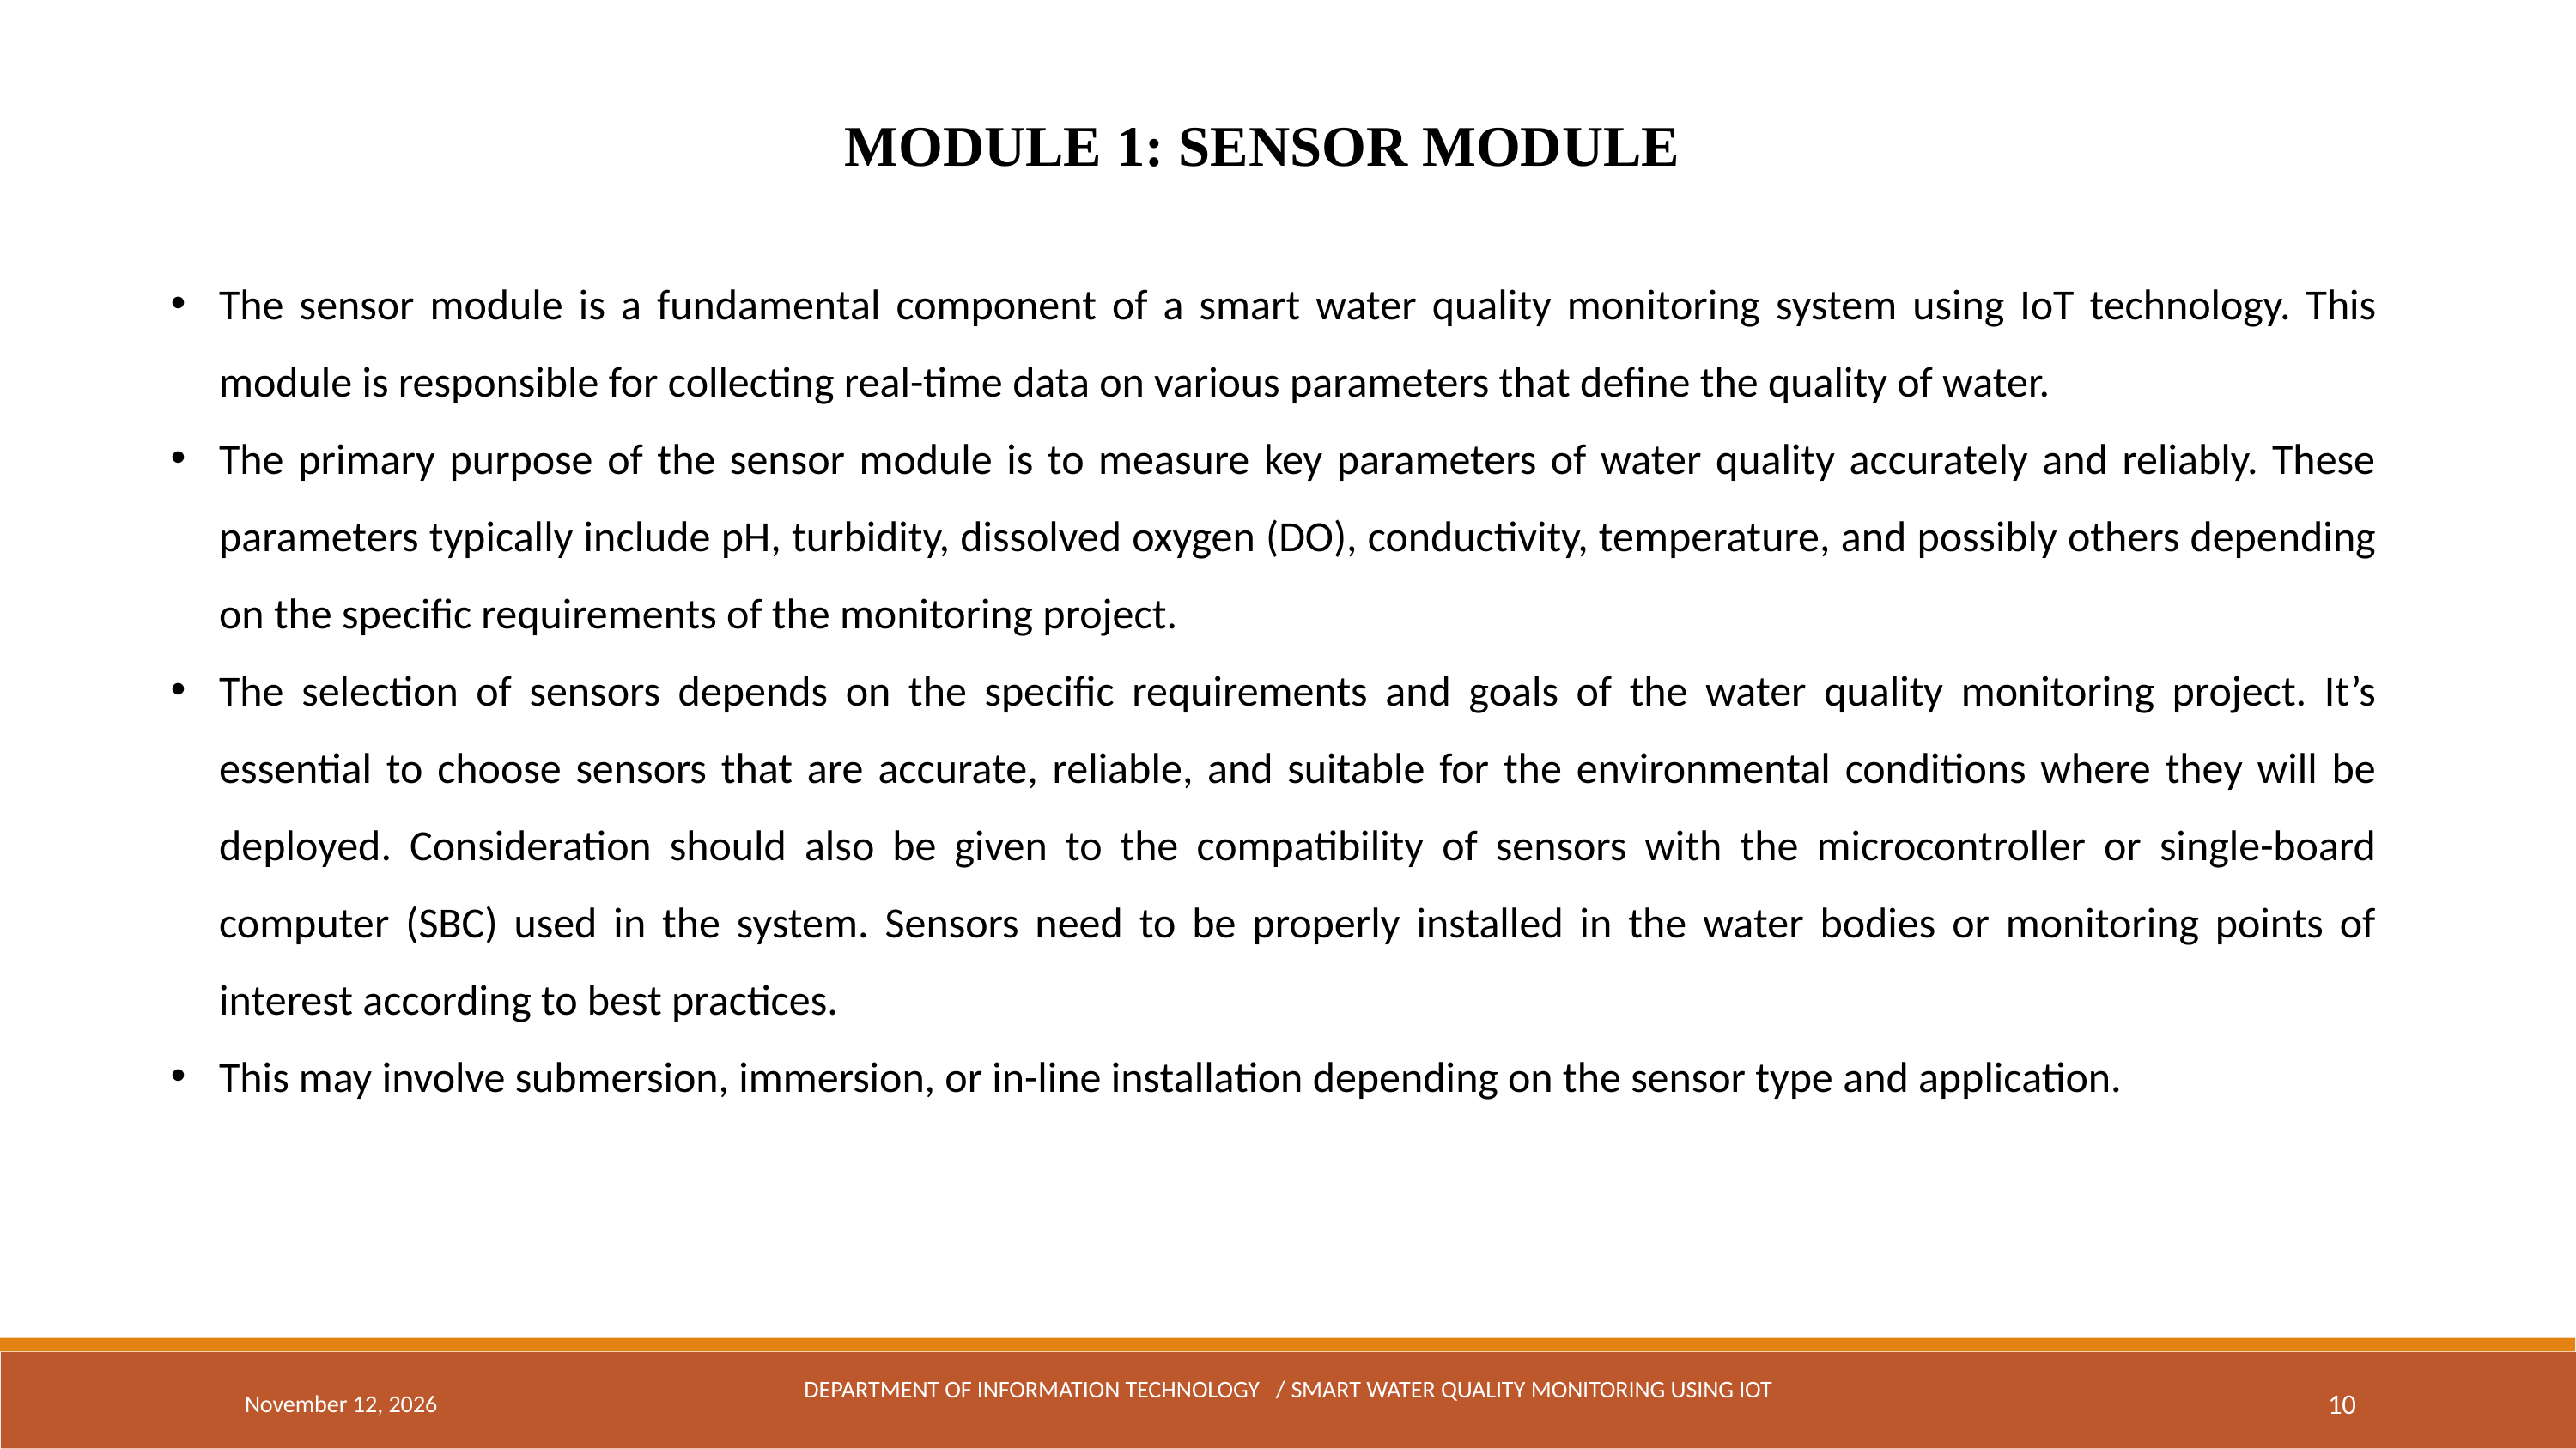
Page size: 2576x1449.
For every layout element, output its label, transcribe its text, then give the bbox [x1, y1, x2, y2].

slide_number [232, 1364, 755, 1442]
footer DEPARTMENT OF INFORMATION TECHNOLOGY / Smart water quality monitoring USING IOT [779, 1364, 1798, 1442]
text_box The sensor module is a fundamental component of a smart water quality monitoring system using IoT technology. This module is responsible for collecting real-time data on various parameters that define the quality of water. The primary purpose of the sensor module is to measure key parameters of water quality accurately and reliably. These parameters typically include pH, turbidity, dissolved oxygen (DO), conductivity, temperature, and possibly others depending on the specific requirements of the monitoring project. The selection of sensors depends on the specific requirements and goals of the water quality monitoring project. It’s essential to choose sensors that are accurate, reliable, and suitable for the environmental conditions where they will be deployed. Consideration should also be given to the compatibility of sensors with the microcontroller or single-board computer (SBC) used in the system. Sensors need to be properly installed in the water bodies or monitoring points of interest according to best practices. This may involve submersion, immersion, or in-line installation depending on the sensor type and application. [158, 244, 2391, 1185]
text_box MODULE 1: SENSOR MODULE [831, 102, 1694, 185]
slide_number 10 [2092, 1364, 2369, 1442]
